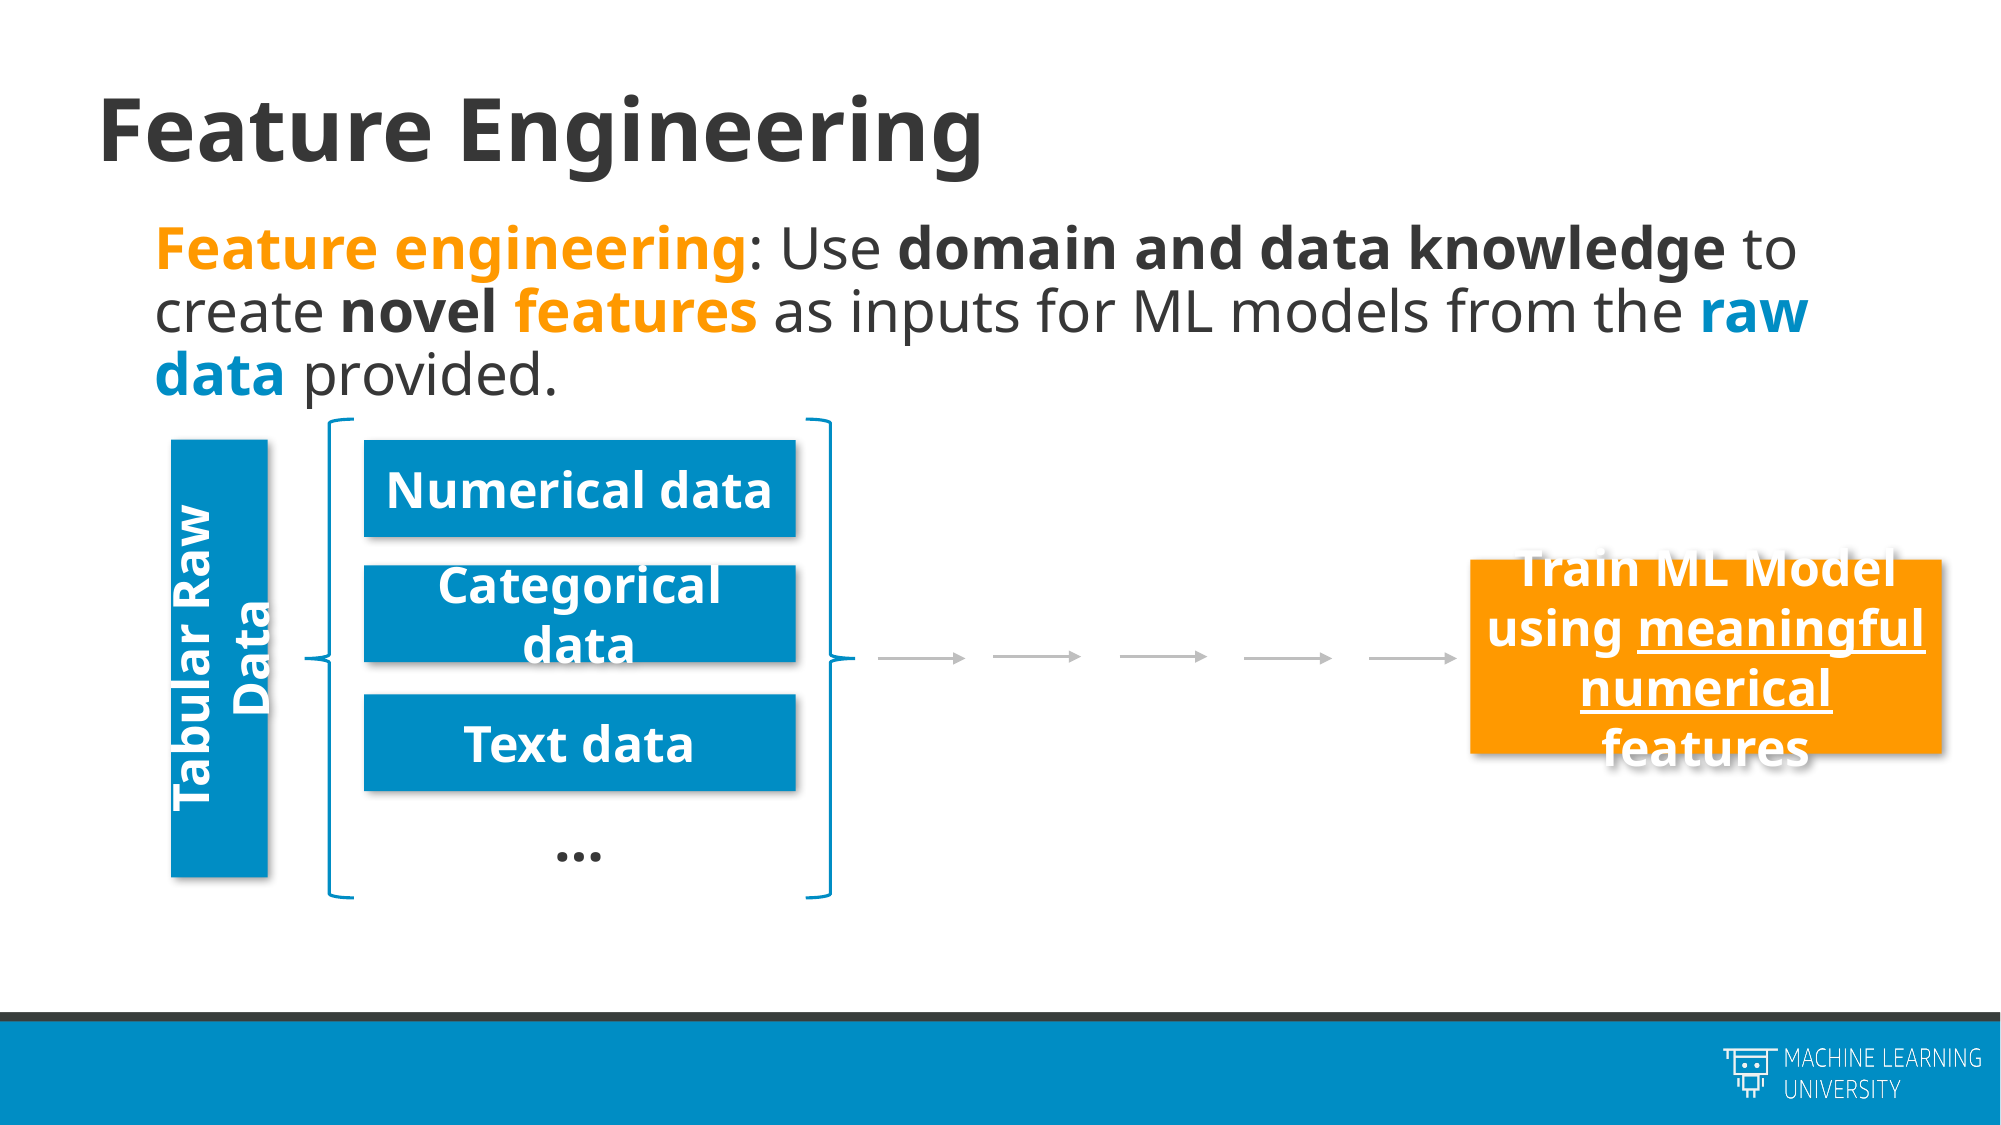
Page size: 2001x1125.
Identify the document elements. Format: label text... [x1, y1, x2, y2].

text_box Numerical data [363, 439, 797, 538]
list Feature engineering: Use domain and data knowledge to create novel features as inputs for ML models from the raw data provided. [139, 211, 1970, 1012]
title Feature Engineering [81, 78, 1807, 242]
text_box [805, 418, 856, 899]
picture [1724, 1049, 1777, 1097]
text_box [304, 418, 354, 899]
text_box … [540, 795, 620, 881]
text_box Categorical data [363, 564, 797, 663]
text_box Tabular Raw Data [170, 439, 269, 878]
text_box Text data [363, 693, 797, 792]
text_box Train ML Model using meaningful numerical features [1469, 559, 1943, 755]
